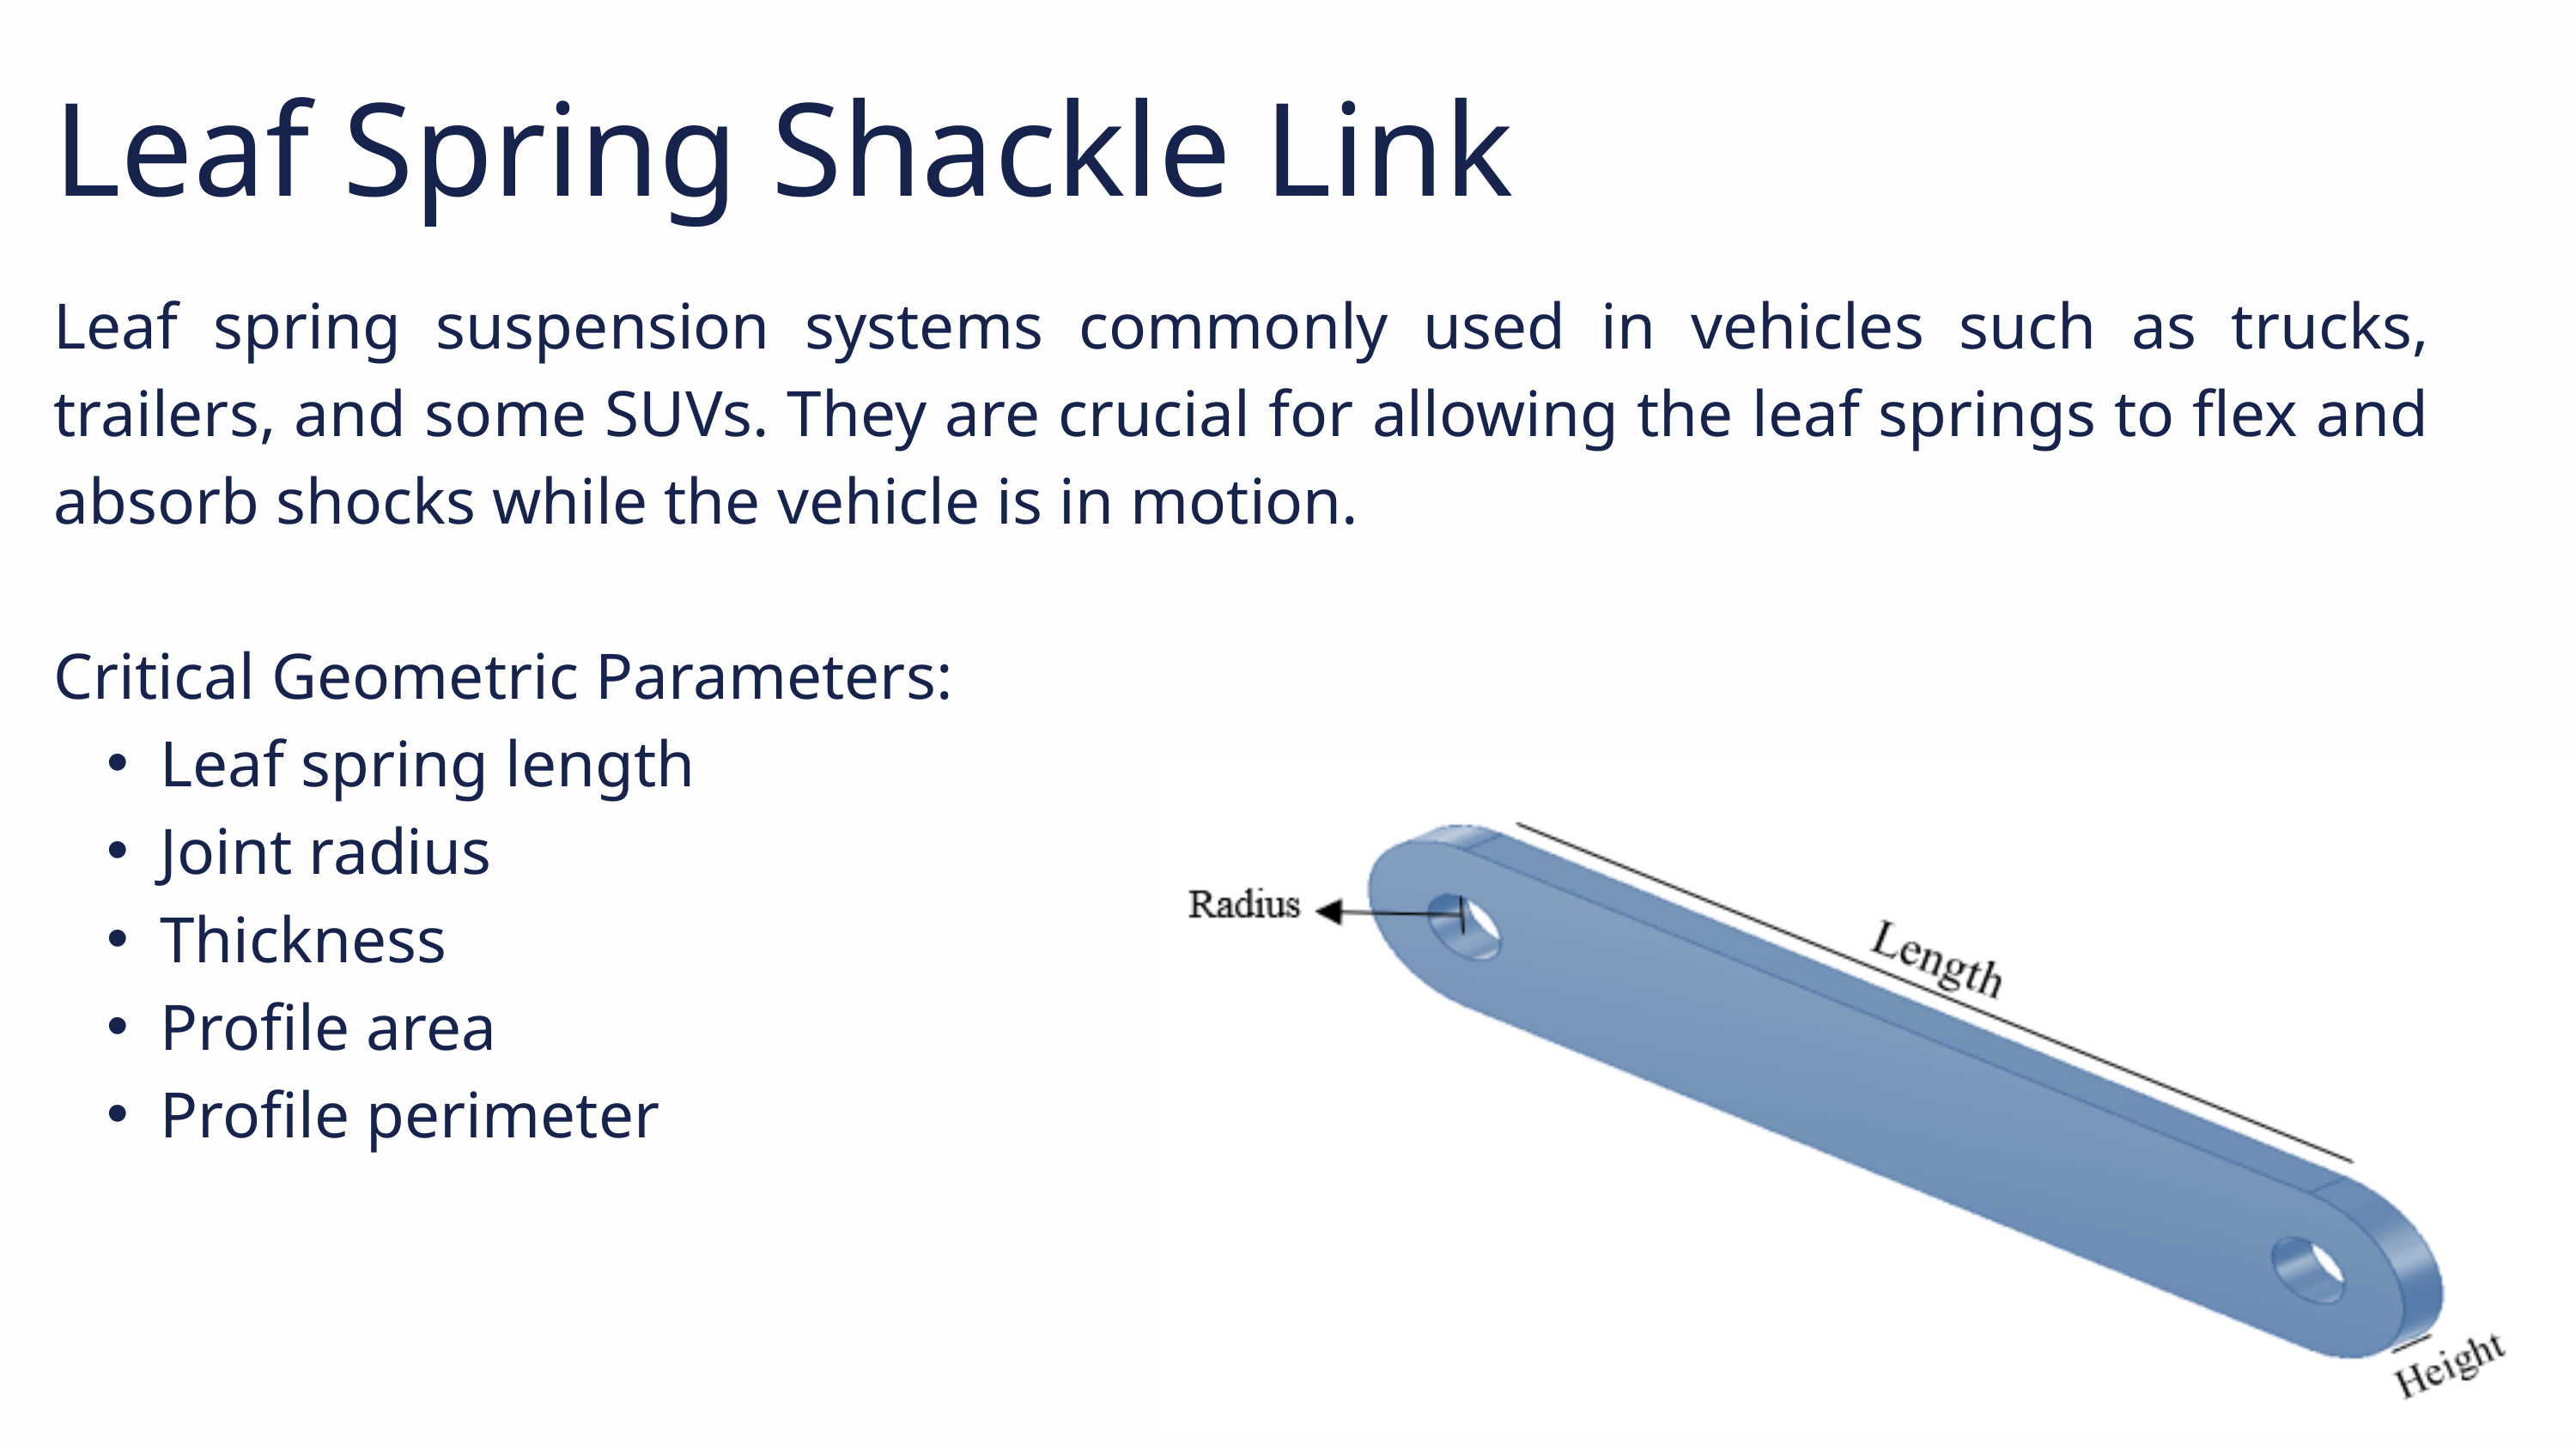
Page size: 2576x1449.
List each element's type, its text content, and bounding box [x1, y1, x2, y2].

text_box [1156, 762, 2576, 1440]
text_box Leaf spring suspension systems commonly used in vehicles such as trucks, trailers, and some SUVs. They are crucial for allowing the leaf springs to flex and absorb shocks while the vehicle is in motion. Critical Geometric Parameters: Leaf spring length Joint radius Thickness Profile area Profile perimeter [53, 273, 2432, 1150]
text_box Leaf Spring Shackle Link [53, 76, 1938, 222]
